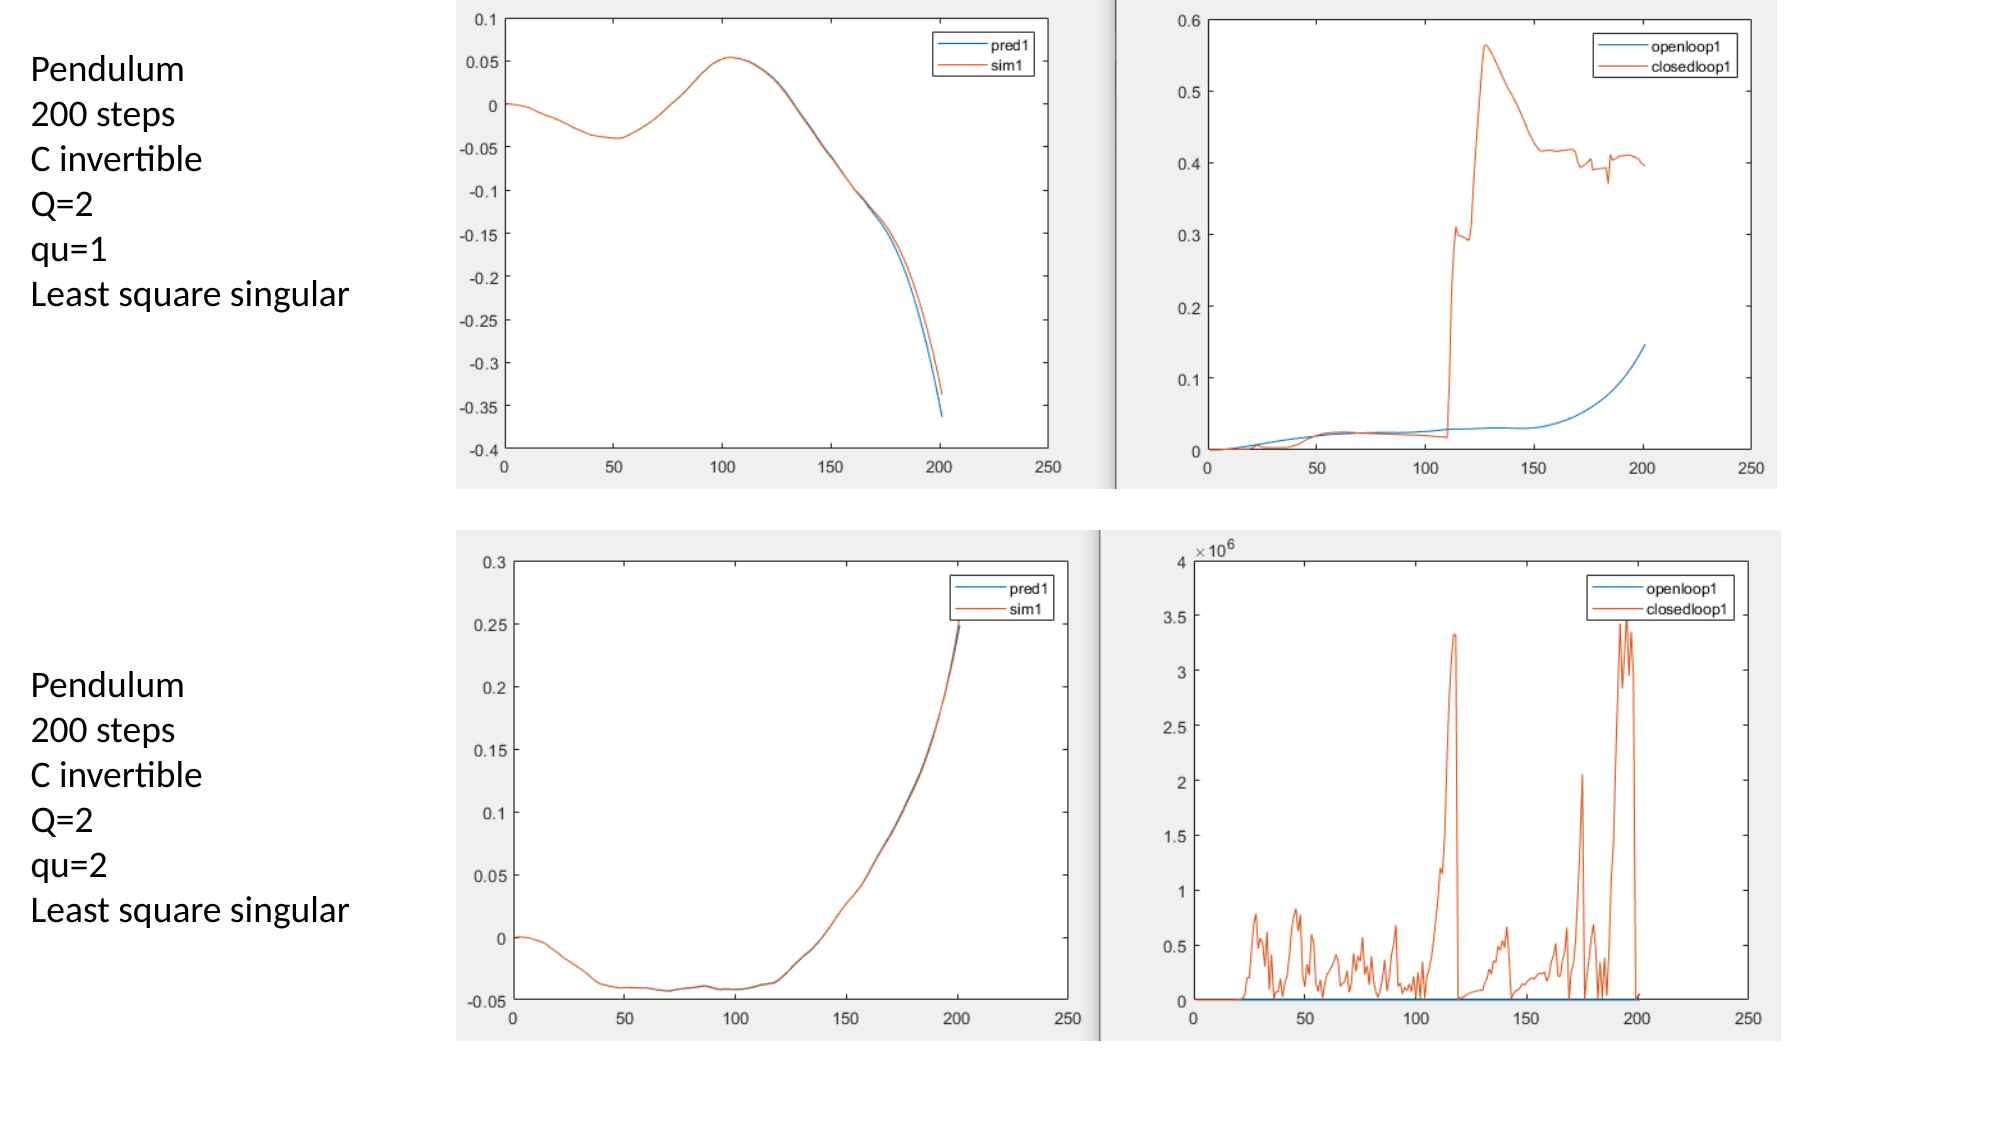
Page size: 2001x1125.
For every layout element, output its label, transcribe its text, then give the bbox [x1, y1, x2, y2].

text_box Pendulum 200 steps C invertible Q=2 qu=1 Least square singular [15, 36, 432, 322]
text_box Pendulum 200 steps C invertible Q=2 qu=2 Least square singular [15, 652, 432, 938]
picture [456, 530, 1781, 1041]
picture [456, 0, 1778, 489]
